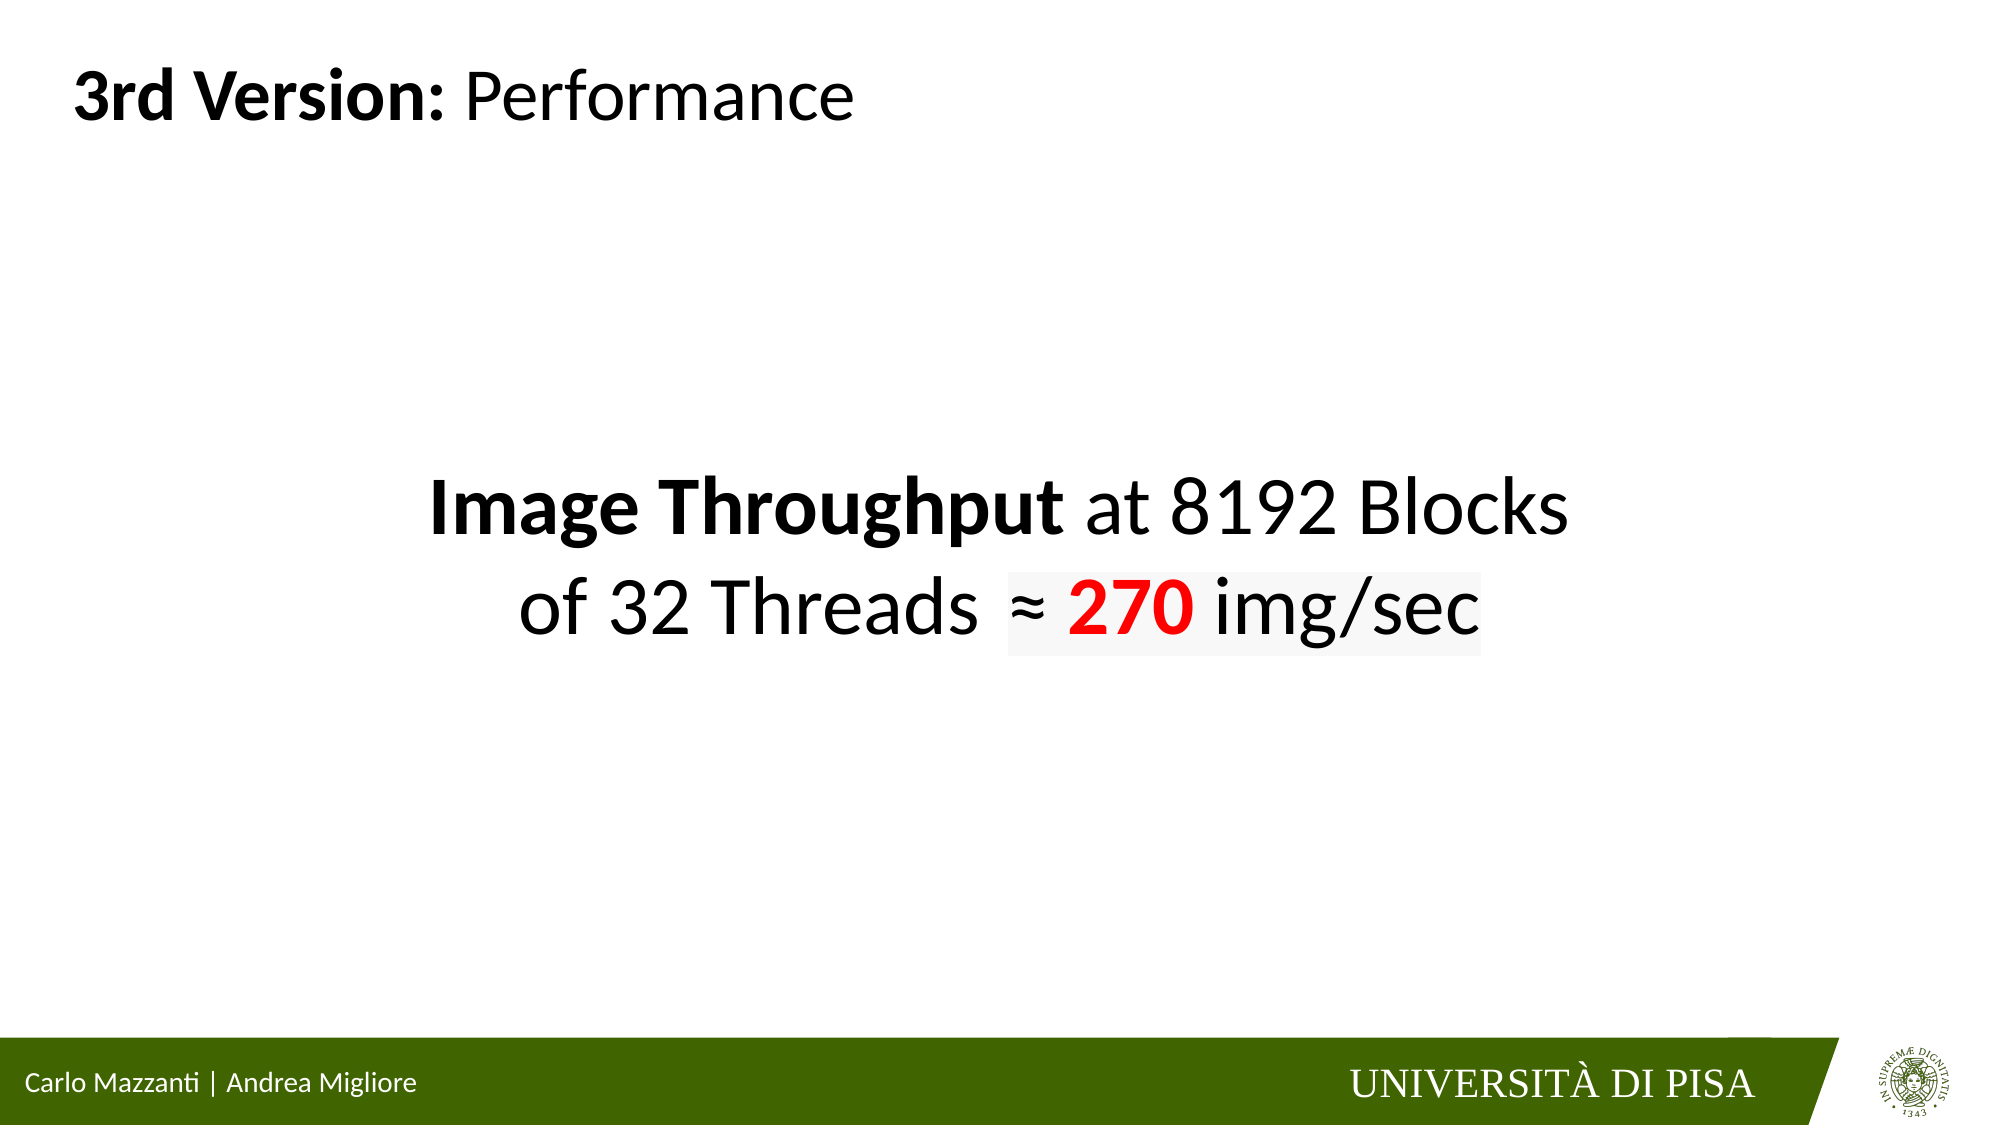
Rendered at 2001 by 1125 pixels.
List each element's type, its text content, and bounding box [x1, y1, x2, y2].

text_box Università di Pisa [0, 1037, 1772, 1125]
text_box Carlo Mazzanti | Andrea Migliore [10, 1056, 1309, 1106]
text_box [1727, 1036, 1841, 1125]
text_box 3rd Version: Performance [57, 37, 872, 143]
picture [1879, 1047, 1949, 1117]
text_box Image Throughput at 8192 Blocks of 32 Threads ≈ 270 img/sec [414, 443, 1586, 659]
